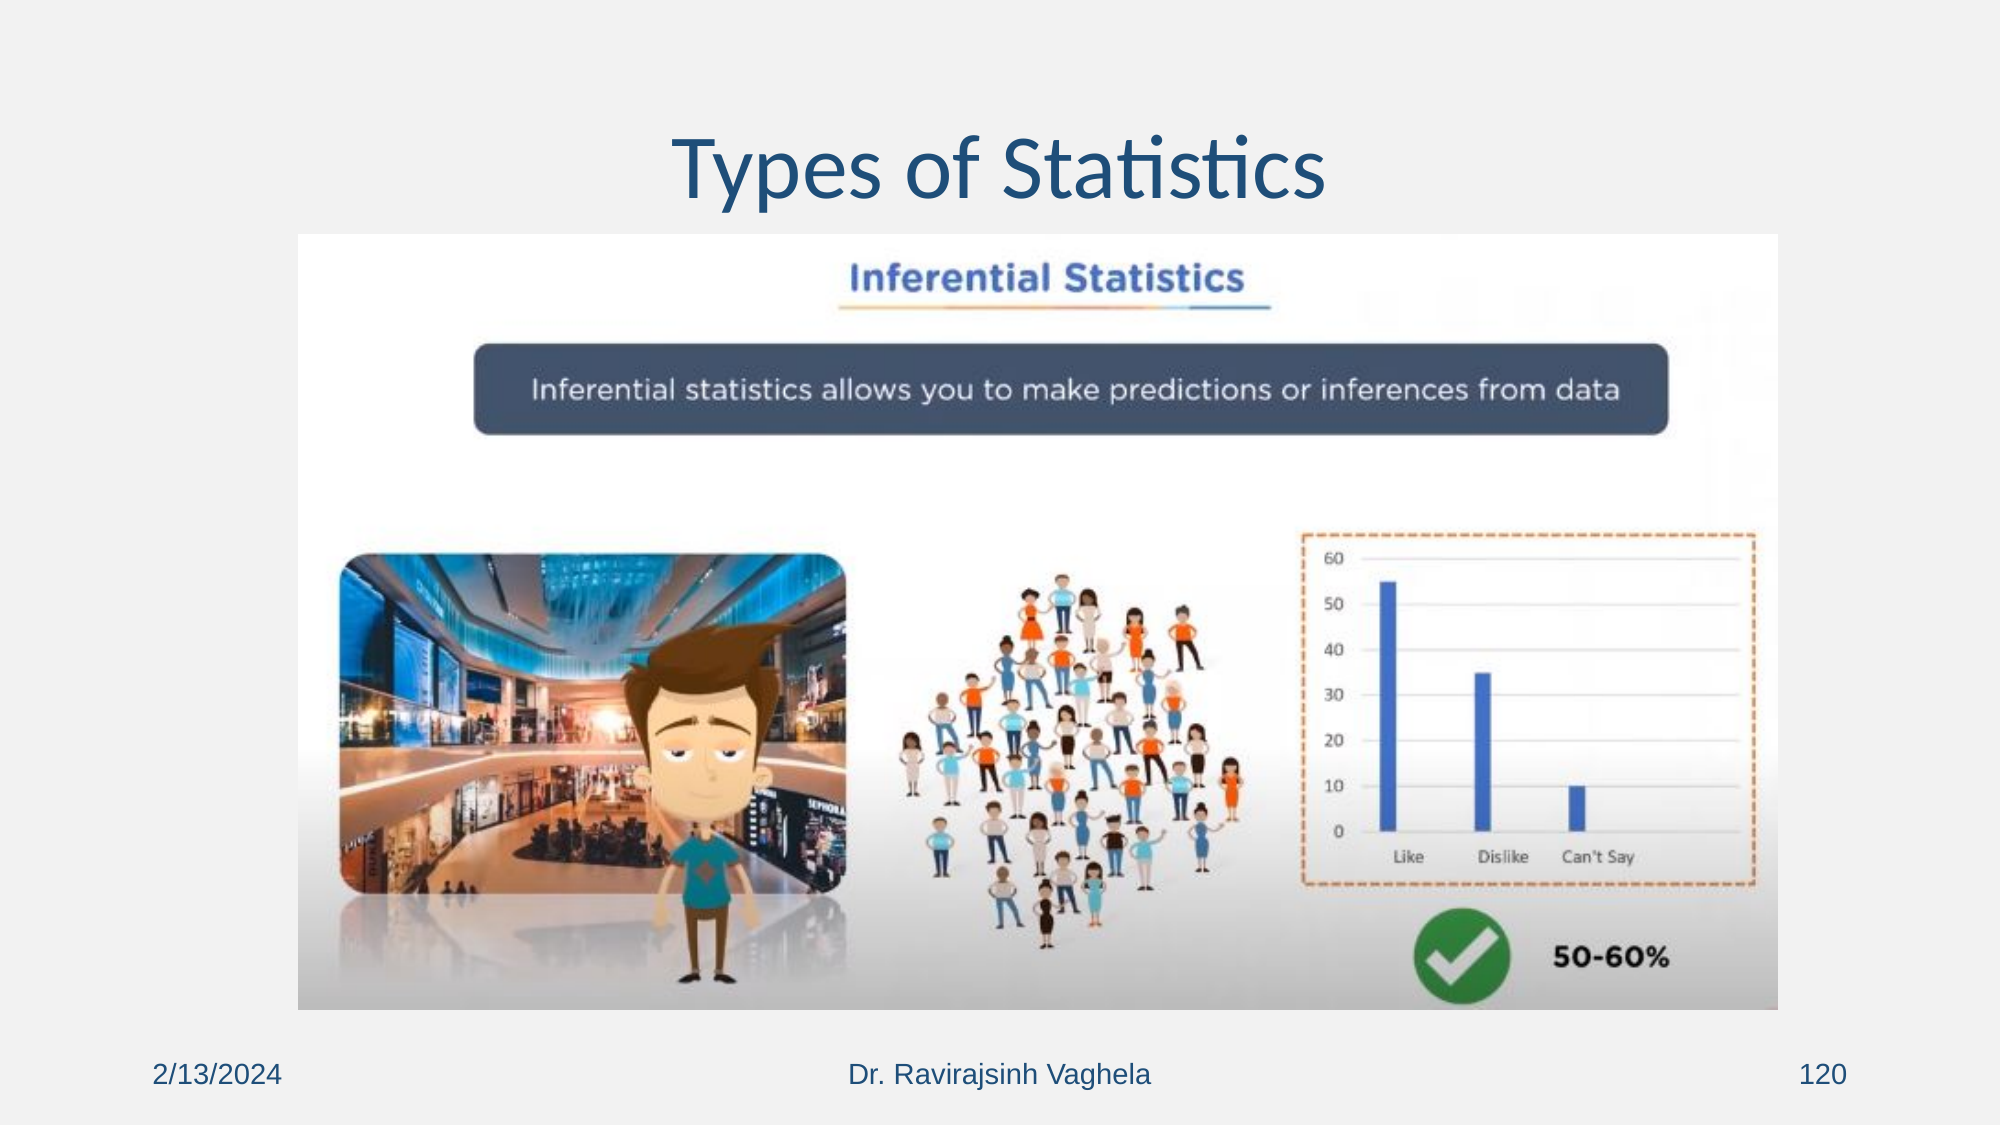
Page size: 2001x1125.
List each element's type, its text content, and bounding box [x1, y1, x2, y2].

title Types of Statistics [137, 59, 1863, 278]
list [297, 234, 1778, 1011]
slide_number ‹#› [1412, 1042, 1863, 1103]
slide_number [137, 1042, 588, 1103]
footer Dr. Ravirajsinh Vaghela [662, 1042, 1338, 1103]
